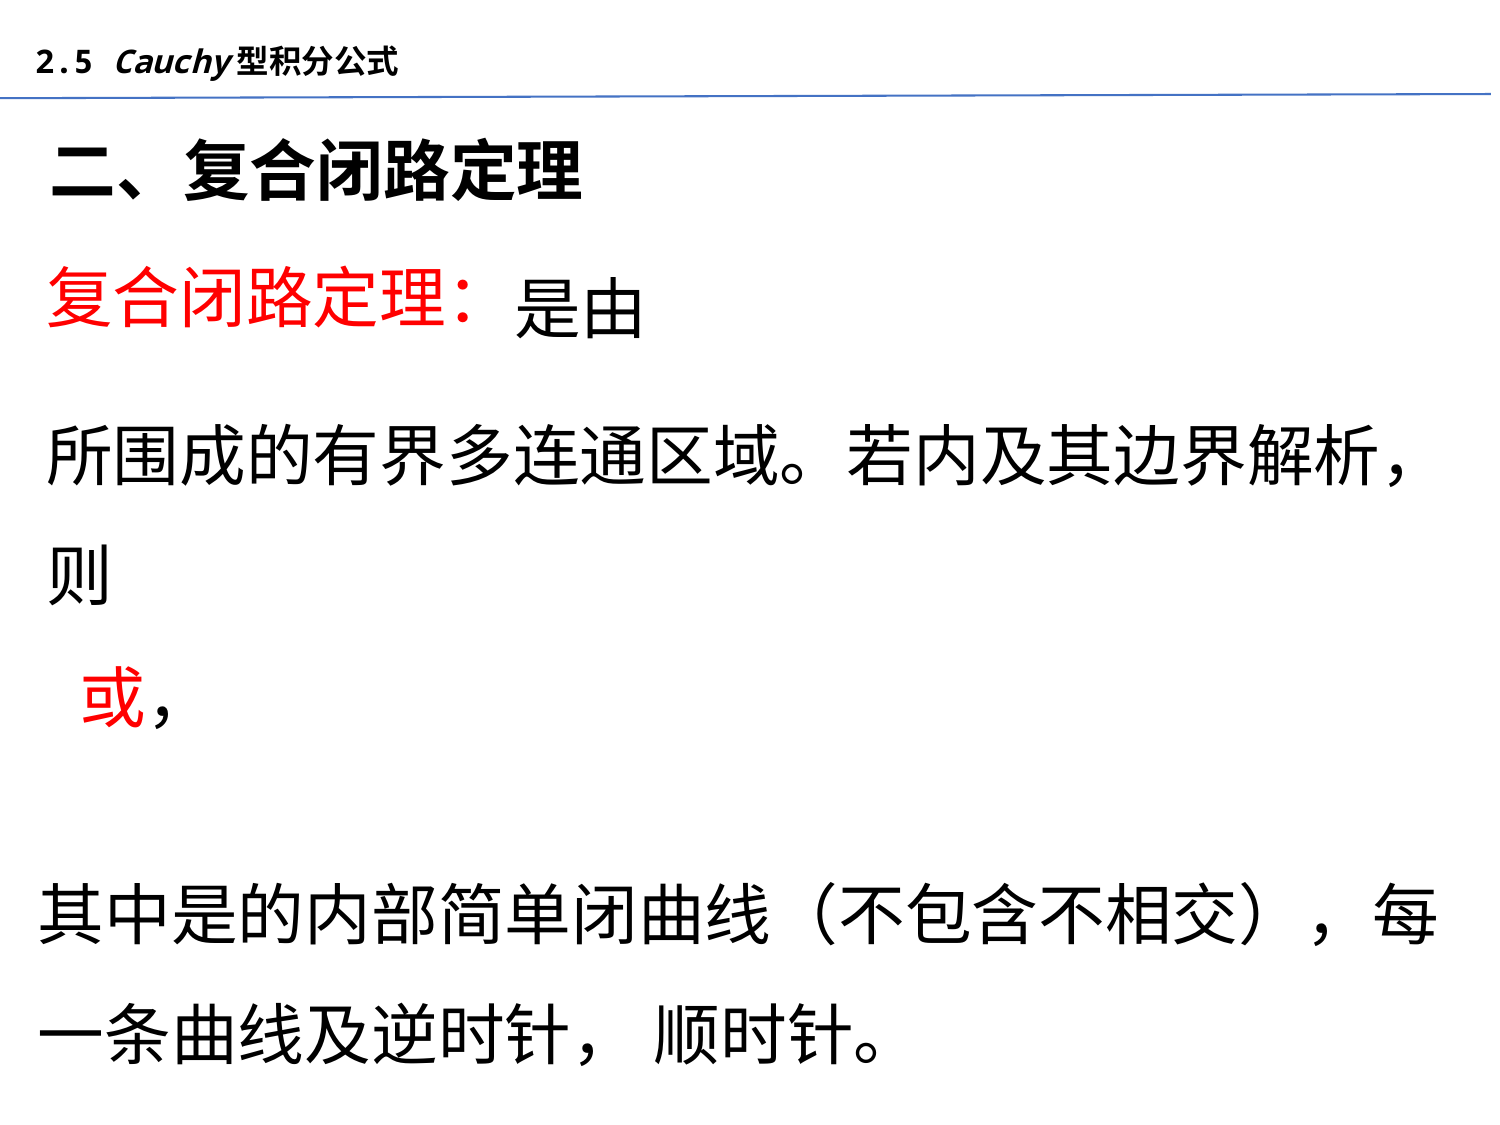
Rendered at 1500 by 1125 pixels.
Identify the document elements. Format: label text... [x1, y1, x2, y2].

text_box 复合闭路定理： [34, 230, 503, 322]
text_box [0, 13, 1491, 99]
title 二、复合闭路定理 [34, 116, 614, 231]
